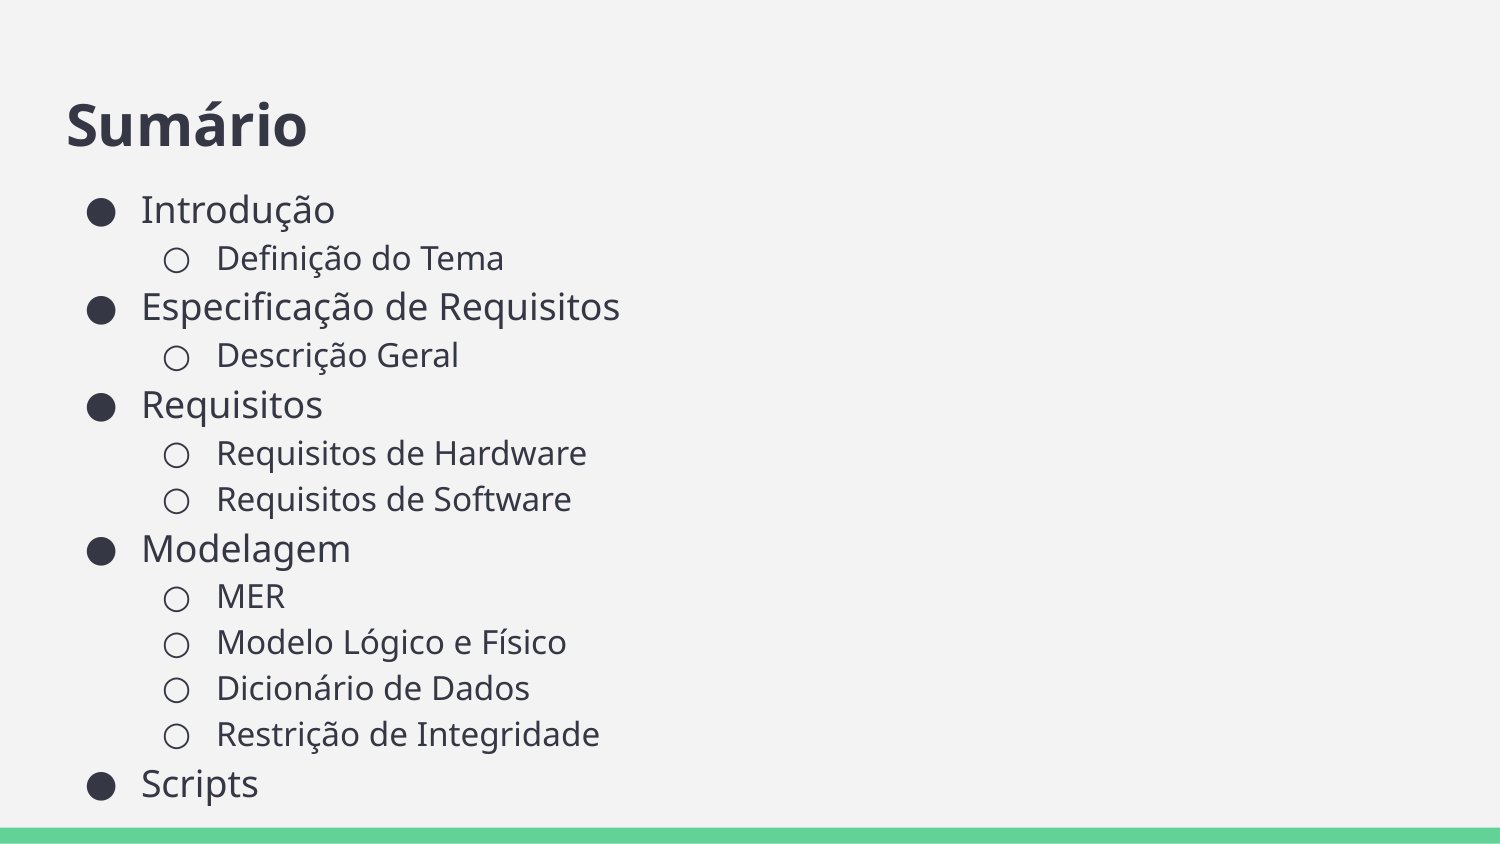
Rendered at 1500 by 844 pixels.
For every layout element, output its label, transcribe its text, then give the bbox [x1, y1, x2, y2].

title Sumário [51, 72, 1449, 164]
list Introdução Definição do Tema Especificação de Requisitos Descrição Geral Requisitos Requisitos de Hardware Requisitos de Software Modelagem MER Modelo Lógico e Físico Dicionário de Dados Restrição de Integridade Scripts [51, 164, 1449, 830]
